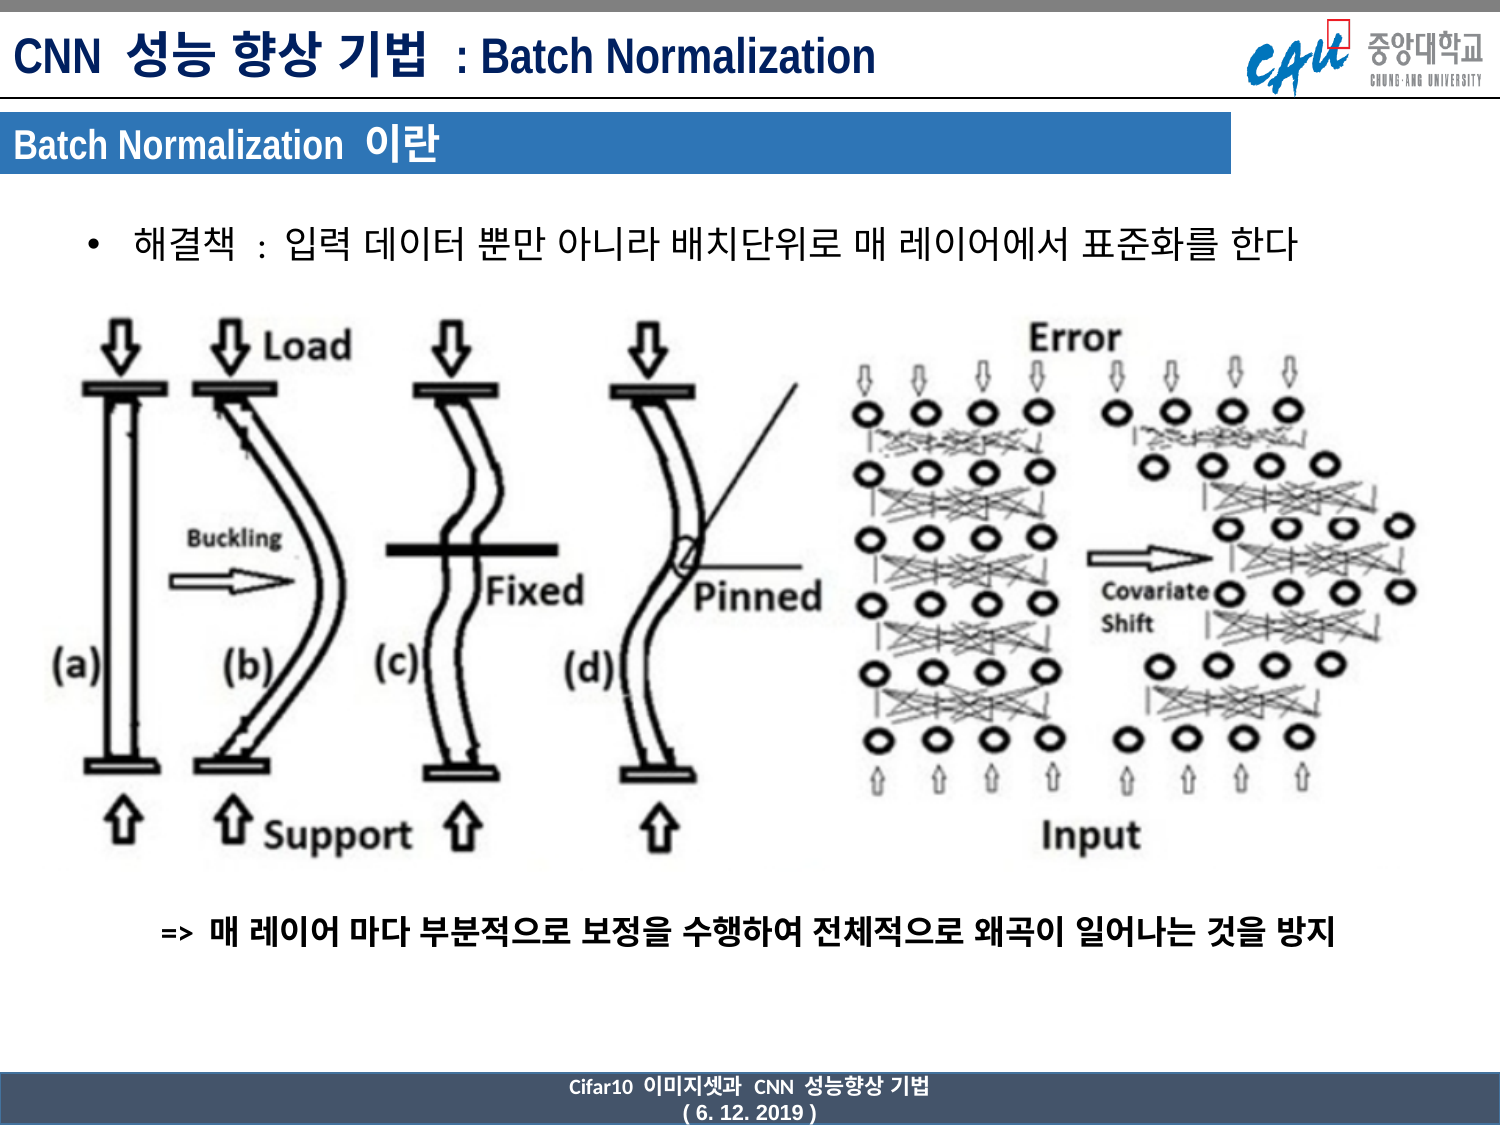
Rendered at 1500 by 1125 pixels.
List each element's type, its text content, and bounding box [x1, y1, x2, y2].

text_box Batch Normalization 이란 [0, 112, 1231, 174]
text_box 해결책 : 입력 데이터 뿐만 아니라 배치단위로 매 레이어에서 표준화를 한다 [72, 213, 1315, 274]
picture [1227, 5, 1500, 110]
text_box => 매 레이어 마다 부분적으로 보정을 수행하여 전체적으로 왜곡이 일어나는 것을 방지 [146, 904, 1354, 959]
picture [15, 274, 1439, 872]
text_box CNN 성능 향상 기법 : Batch Normalization [0, 4, 1173, 103]
